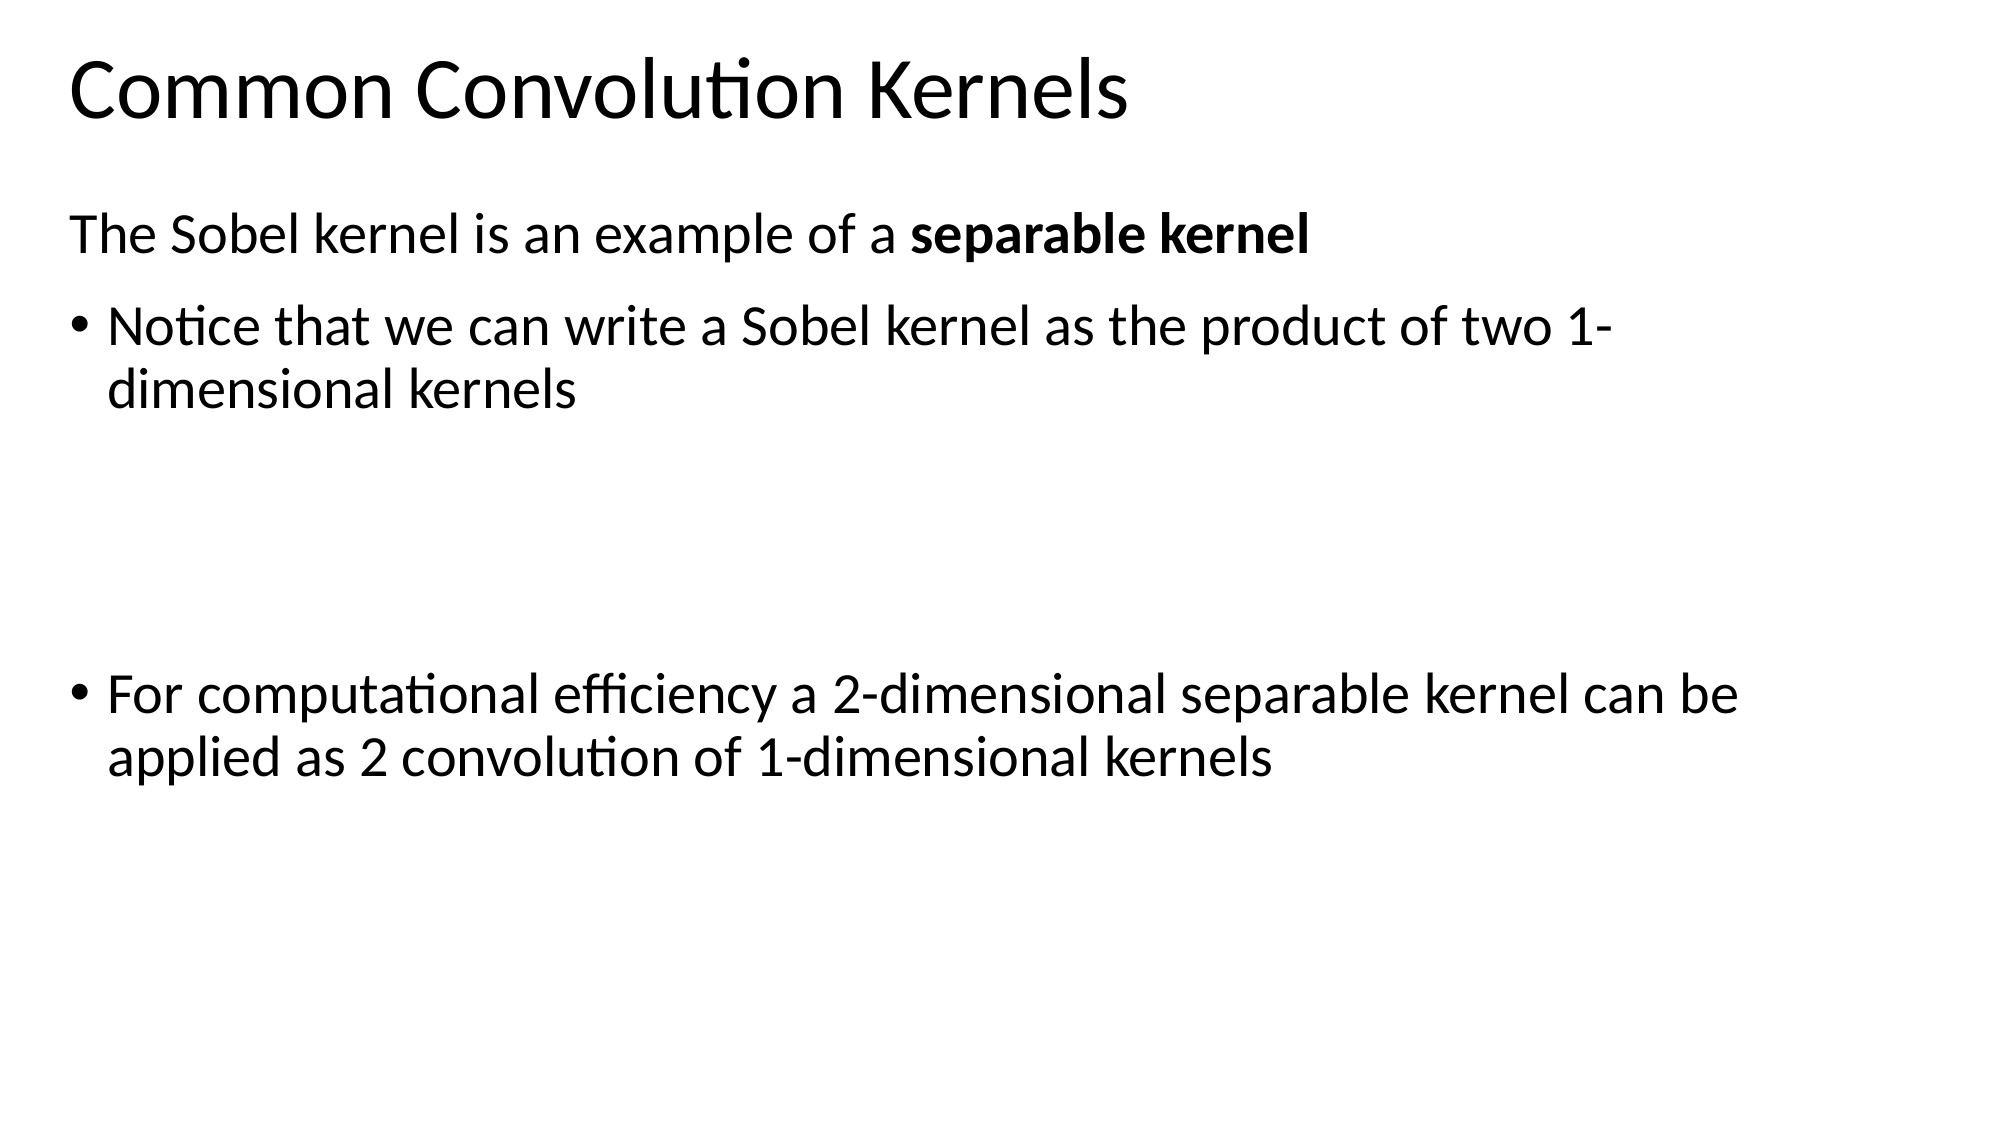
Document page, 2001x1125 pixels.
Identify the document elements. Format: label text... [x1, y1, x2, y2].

title Common Convolution Kernels [54, 34, 1966, 146]
